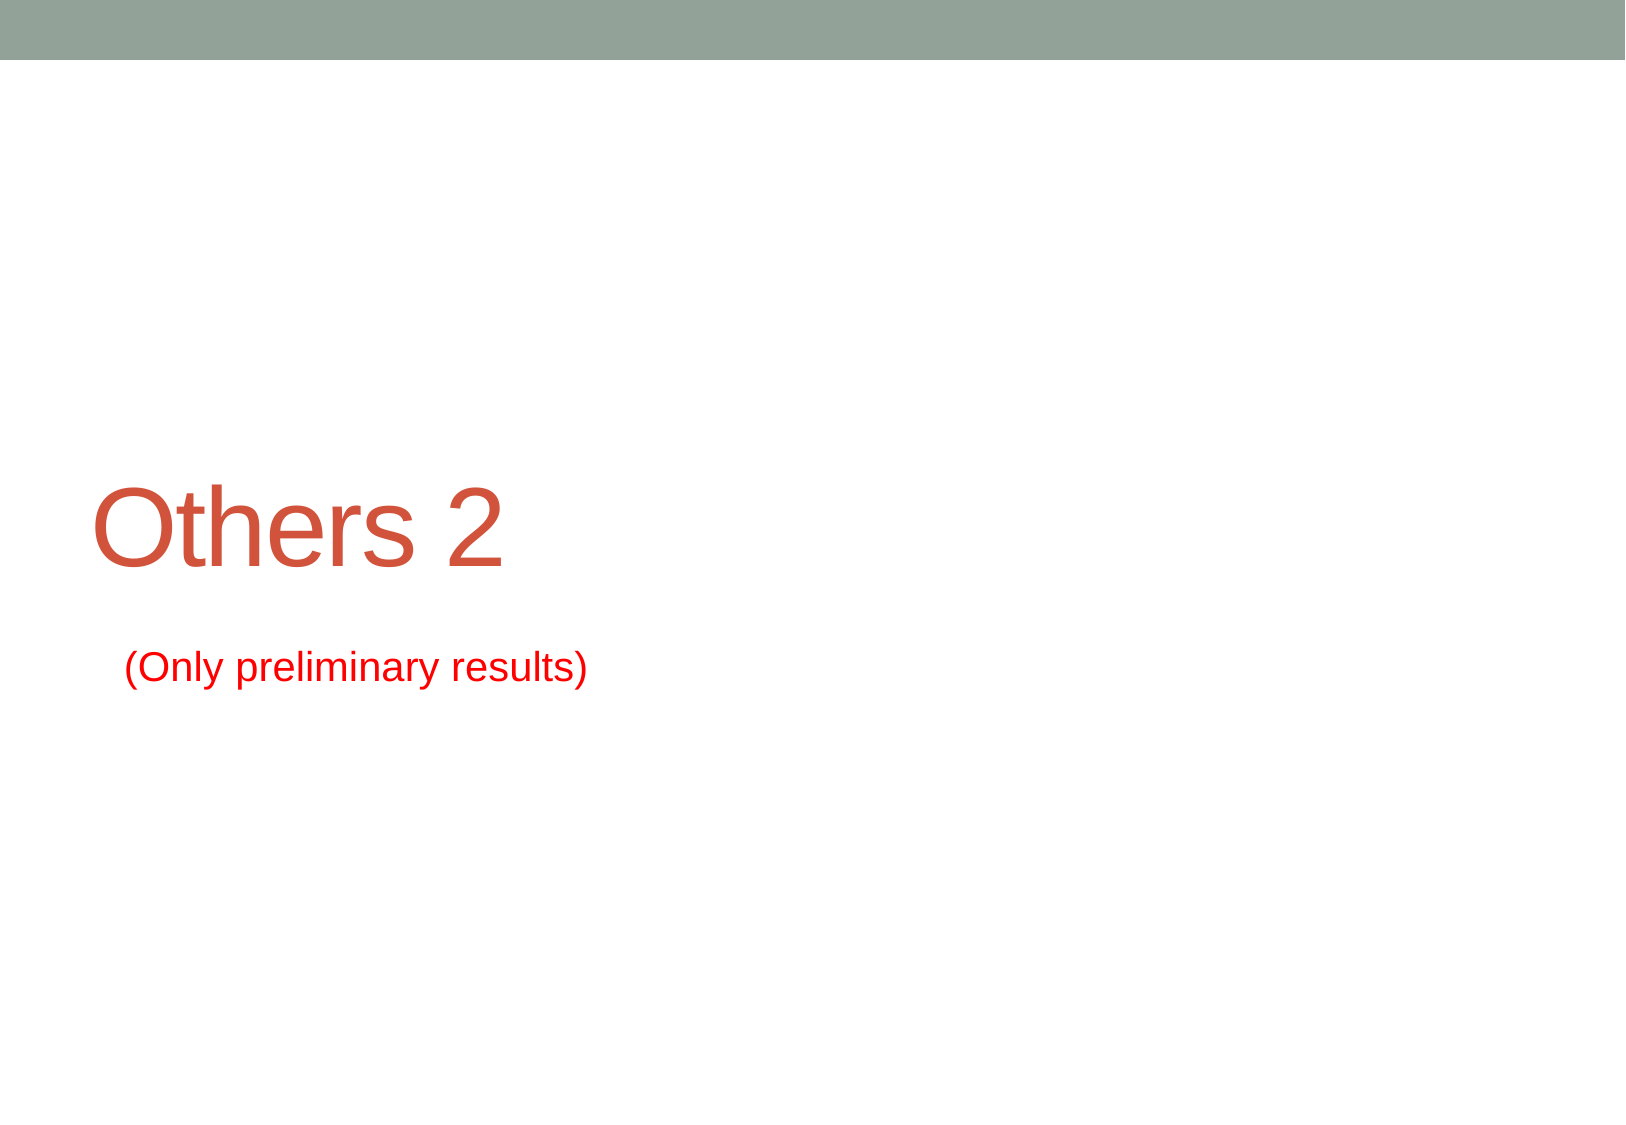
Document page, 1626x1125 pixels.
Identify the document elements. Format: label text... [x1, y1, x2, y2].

text_box (Only preliminary results) [109, 632, 604, 698]
title Others 2 [75, 439, 1538, 603]
